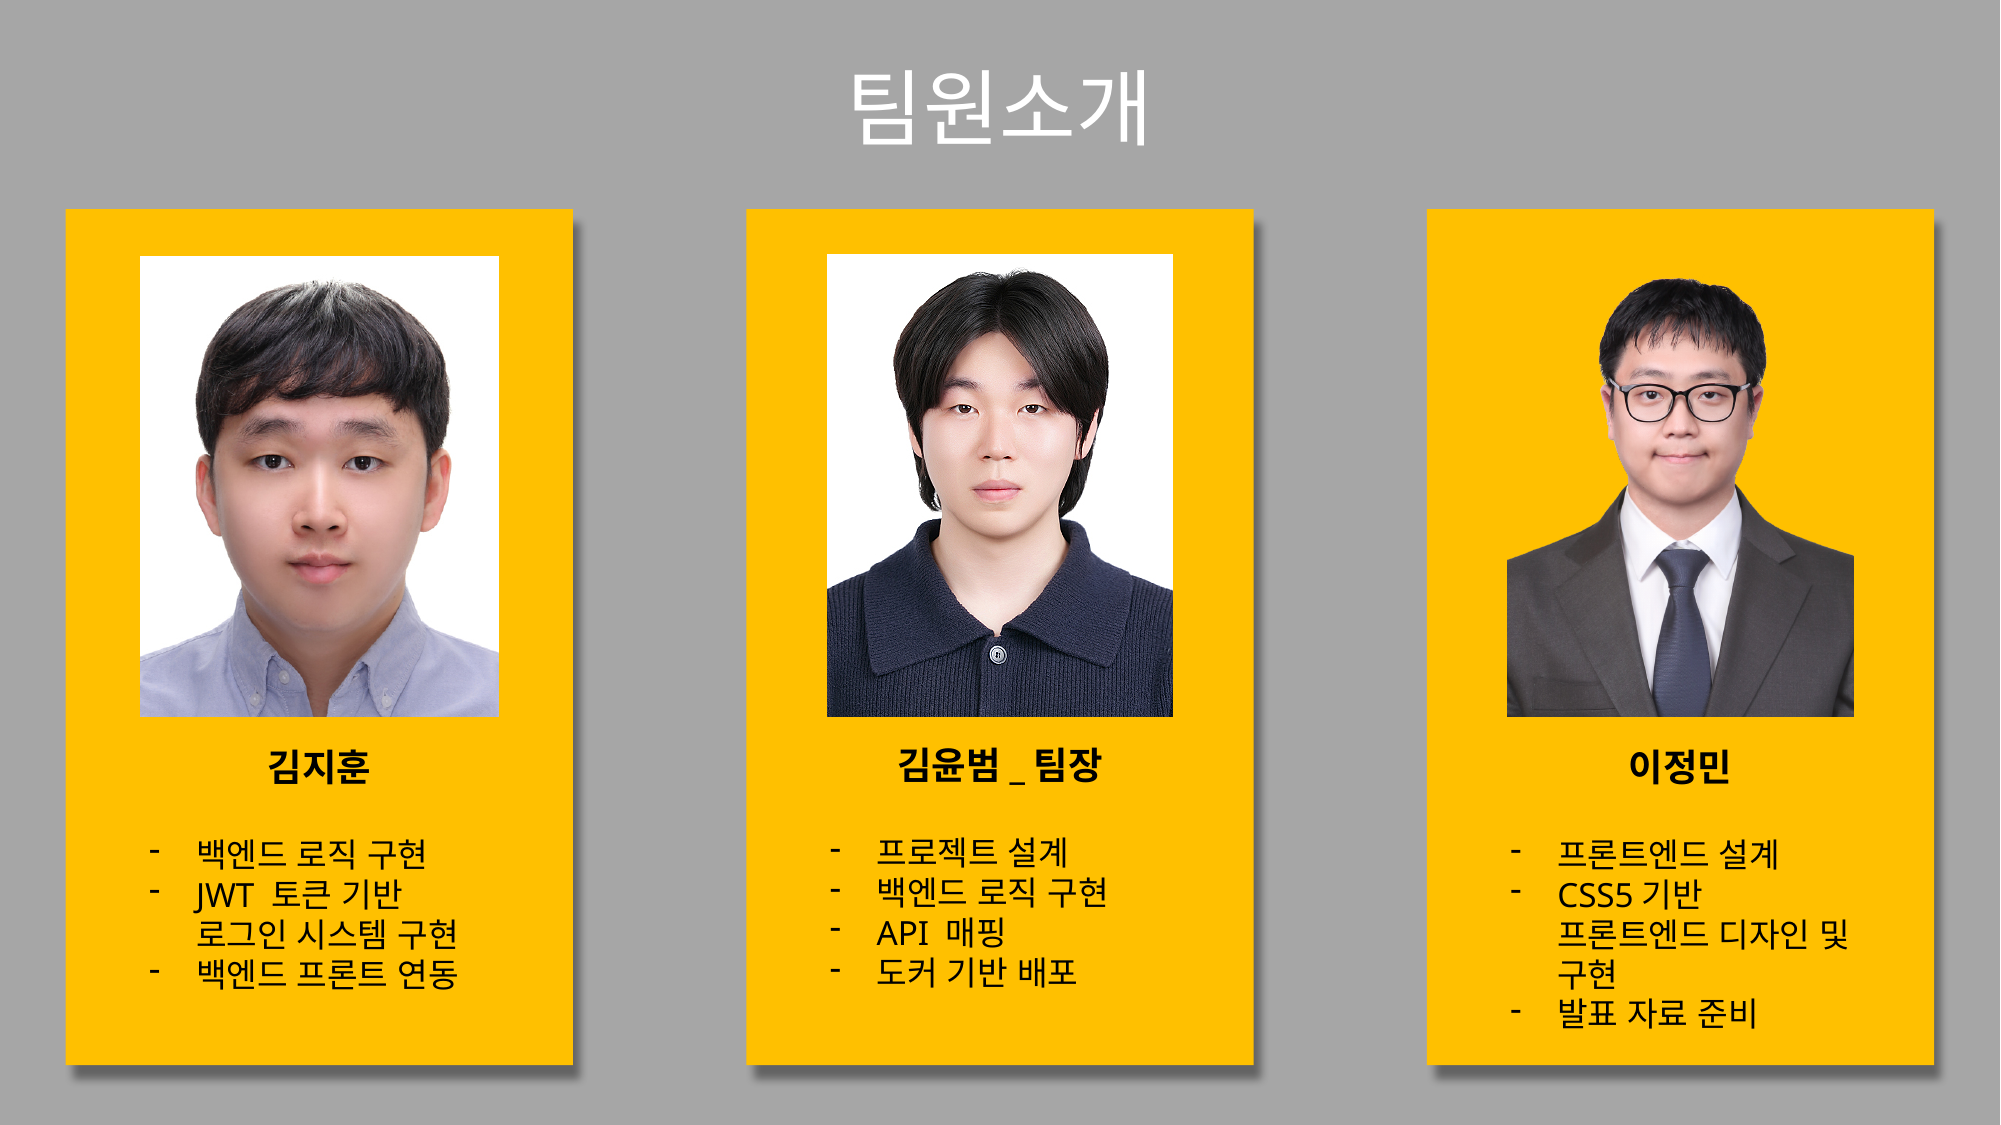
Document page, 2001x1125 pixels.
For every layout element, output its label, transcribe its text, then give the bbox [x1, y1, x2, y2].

picture [826, 254, 1173, 717]
text_box 김지훈 백엔드 로직 구현 JWT 토큰 기반 로그인 시스템 구현 백엔드 프론트 연동 [134, 736, 505, 1001]
text_box 김윤범_팀장 프로젝트 설계 백엔드 로직 구현 API 매핑 도커 기반 배포 [815, 735, 1185, 1000]
text_box [65, 209, 573, 1066]
text_box [746, 209, 1254, 1066]
text_box 이정민 프론트엔드 설계 CSS5기반 프론트엔드 디자인 및 구현 발표 자료 준비 [1495, 736, 1866, 1041]
picture [140, 256, 499, 717]
title 팀원소개 [0, 59, 2000, 166]
text_box [1426, 209, 1935, 1066]
picture [1507, 254, 1854, 717]
